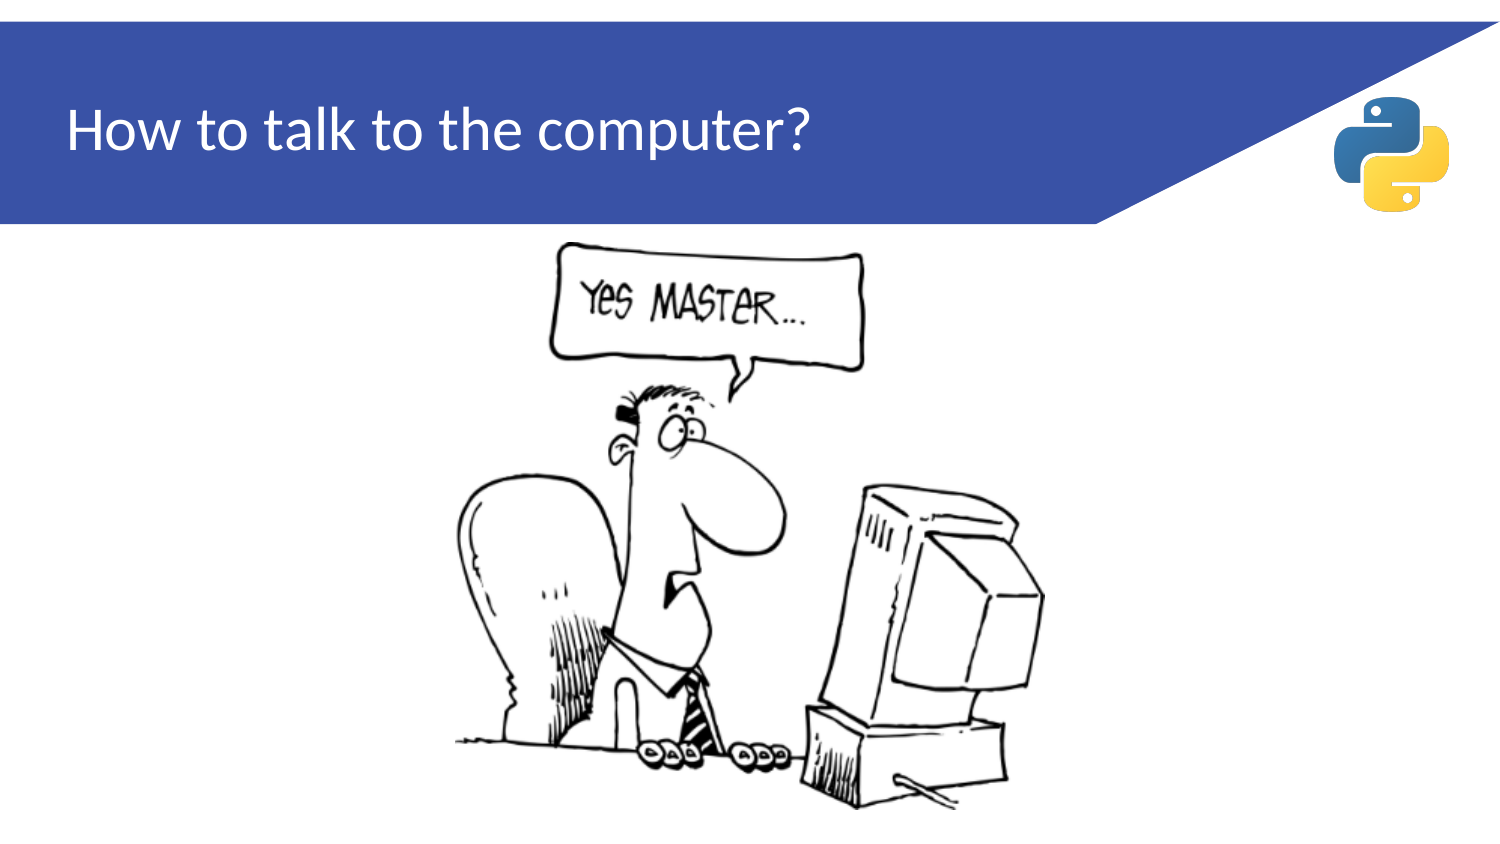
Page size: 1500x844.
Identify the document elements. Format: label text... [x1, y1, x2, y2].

picture [455, 241, 1045, 810]
title How to talk to the computer? [51, 72, 1090, 167]
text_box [1095, 22, 1500, 226]
